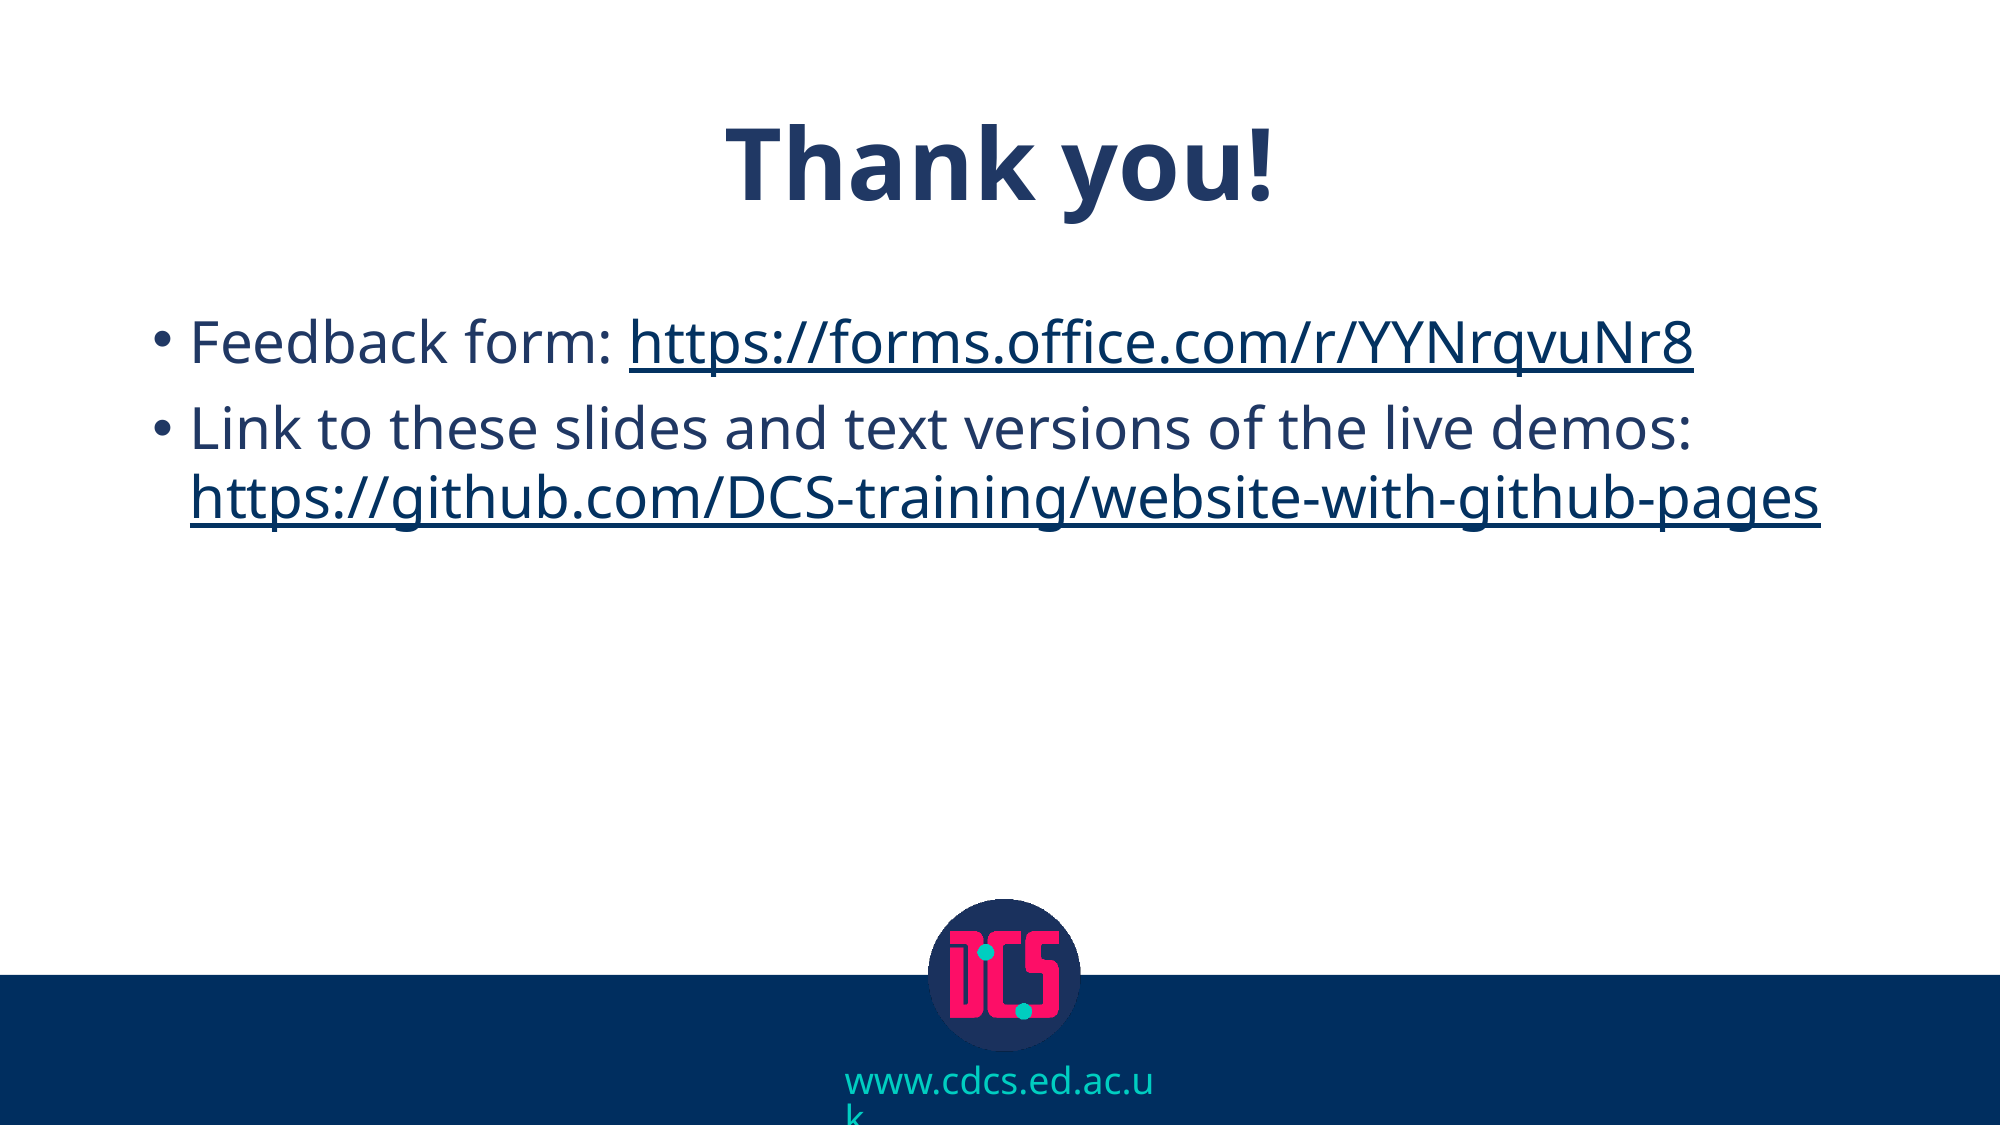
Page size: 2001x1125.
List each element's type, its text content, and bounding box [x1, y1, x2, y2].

picture [914, 961, 1094, 1065]
title Thank you! [137, 59, 1863, 278]
list Feedback form: https://forms.office.com/r/YYNrqvuNr8 Link to these slides and text versions of the live demos: https://github.com/DCS-training/website-with-github-pages [137, 299, 1863, 961]
